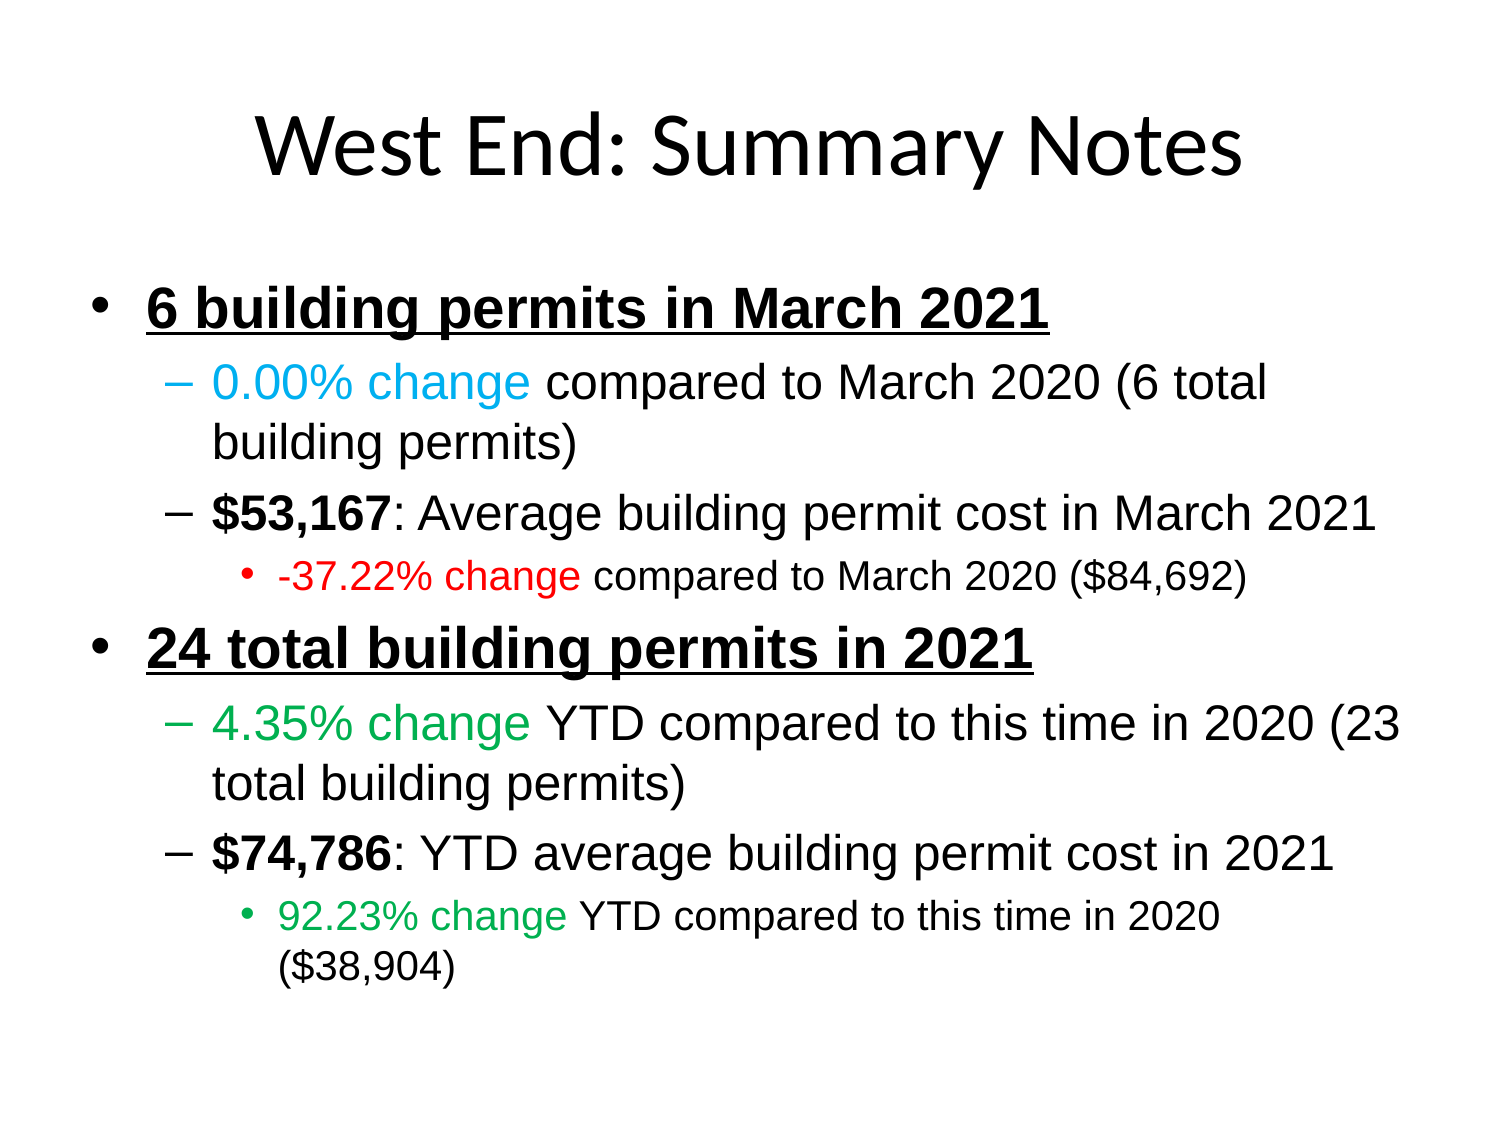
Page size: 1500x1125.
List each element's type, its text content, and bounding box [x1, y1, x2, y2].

title West End: Summary Notes [75, 45, 1425, 233]
list 6 building permits in March 2021 0.00% change compared to March 2020 (6 total building permits) $53,167: Average building permit cost in March 2021 -37.22% change compared to March 2020 ($84,692) 24 total building permits in 2021 4.35% change YTD compared to this time in 2020 (23 total building permits) $74,786: YTD average building permit cost in 2021 92.23% change YTD compared to this time in 2020 ($38,904) [75, 262, 1425, 1005]
